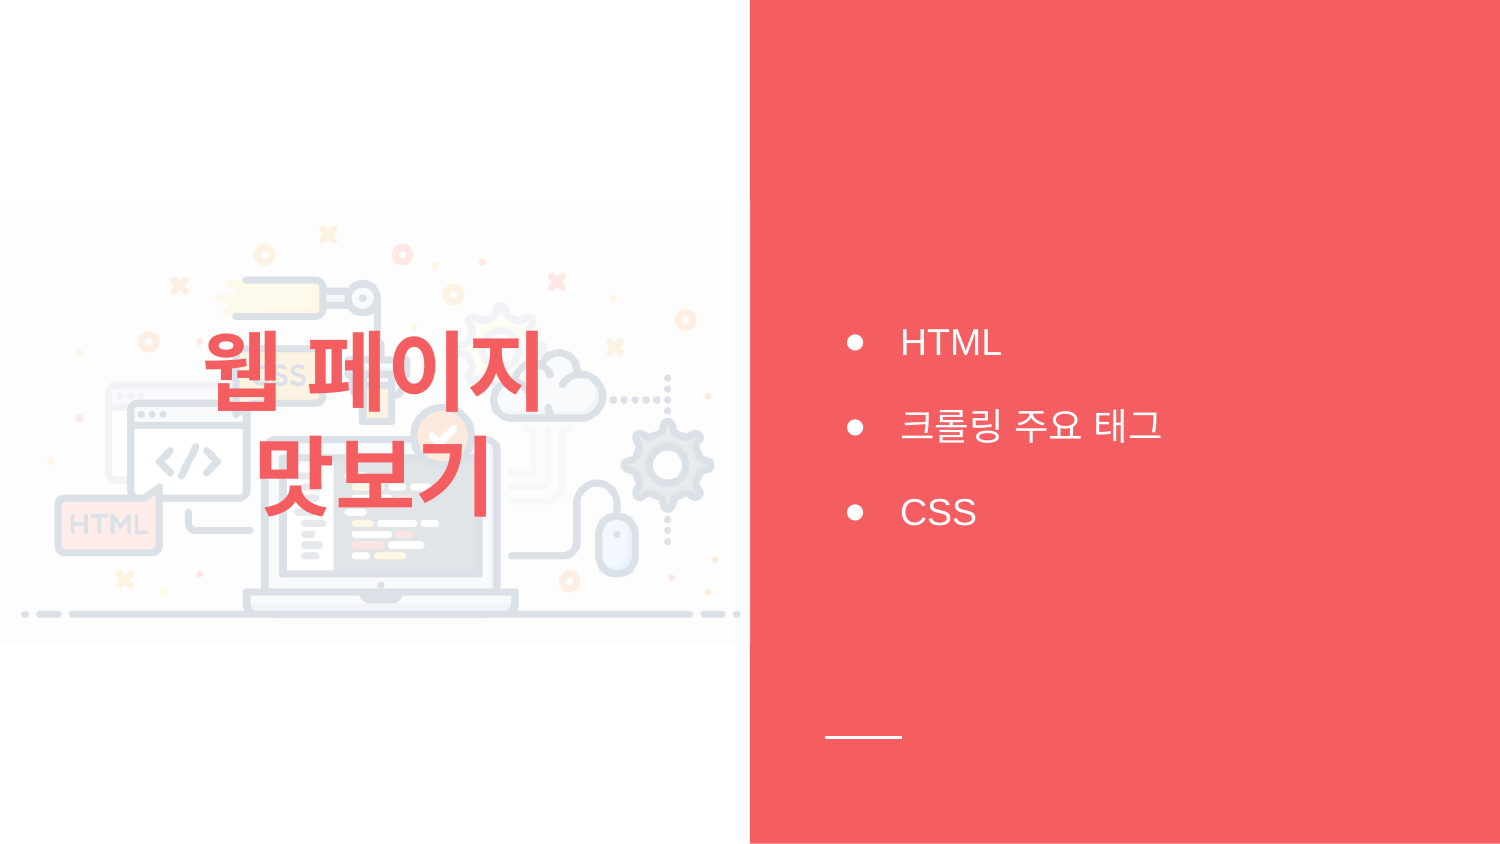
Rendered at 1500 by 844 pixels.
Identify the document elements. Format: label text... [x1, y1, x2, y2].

picture [0, 200, 751, 644]
list HTML 크롤링 주요 태그 CSS [810, 118, 1440, 725]
